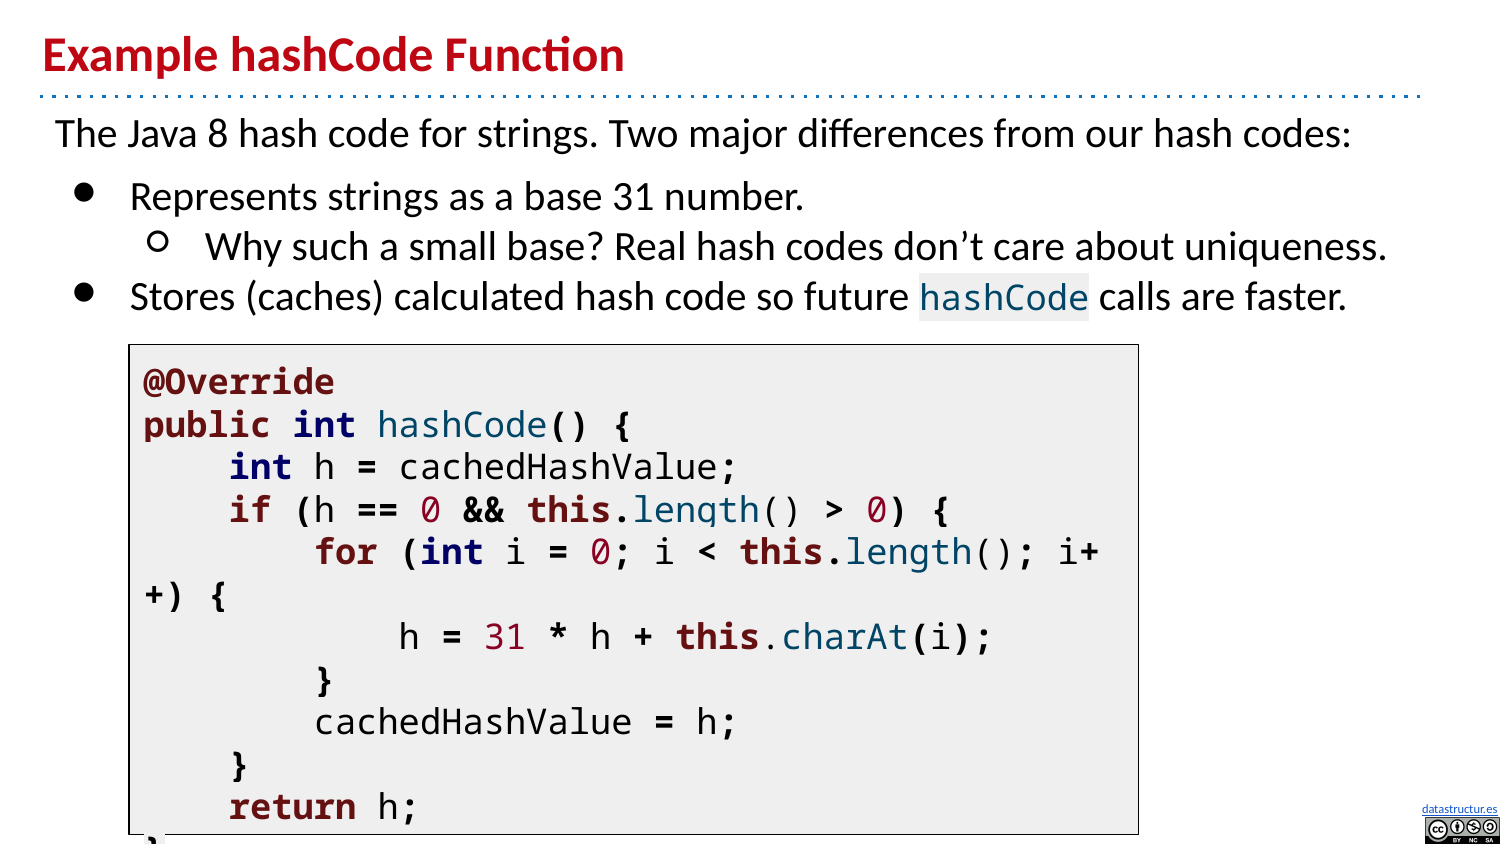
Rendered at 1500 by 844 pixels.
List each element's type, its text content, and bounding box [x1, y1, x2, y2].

list The Java 8 hash code for strings. Two major differences from our hash codes: Represents strings as a base 31 number. Why such a small base? Real hash codes don’t care about uniqueness. Stores (caches) calculated hash code so future hashCode calls are faster. [39, 91, 1425, 773]
picture [1425, 817, 1500, 844]
title Example hashCode Function [27, 15, 1378, 97]
text_box @Override public int hashCode() { int h = cachedHashValue; if (h == 0 && this.length() > 0) { for (int i = 0; i < this.length(); i++) { h = 31 * h + this.charAt(i); } cachedHashValue = h; } return h; } [128, 344, 1139, 835]
